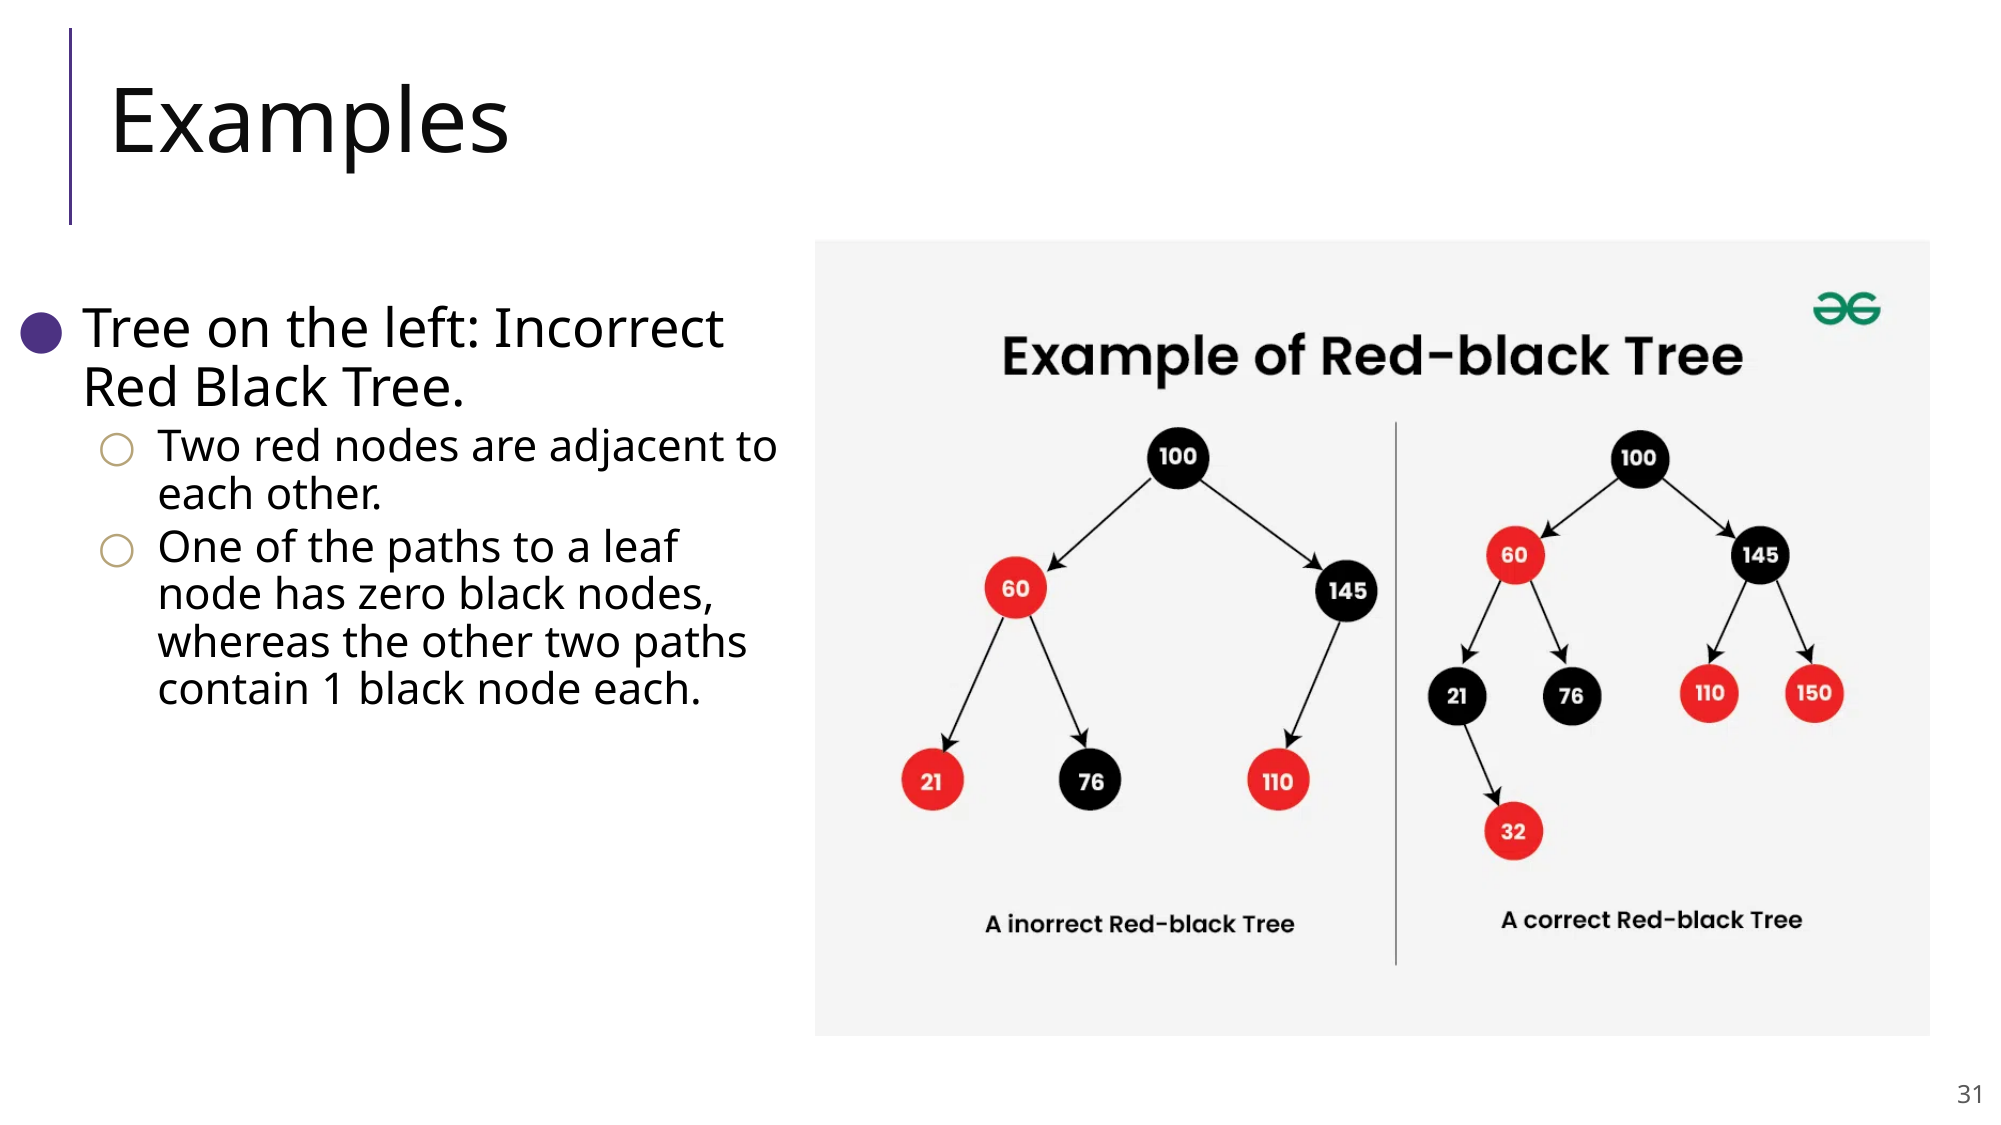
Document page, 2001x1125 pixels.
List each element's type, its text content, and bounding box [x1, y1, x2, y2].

picture [815, 239, 1930, 1037]
list Tree on the left: Incorrect Red Black Tree. Two red nodes are adjacent to each other. One of the paths to a leaf node has zero black nodes, whereas the other two paths contain 1 black node each. [0, 293, 791, 1036]
title Examples [94, 43, 1930, 210]
